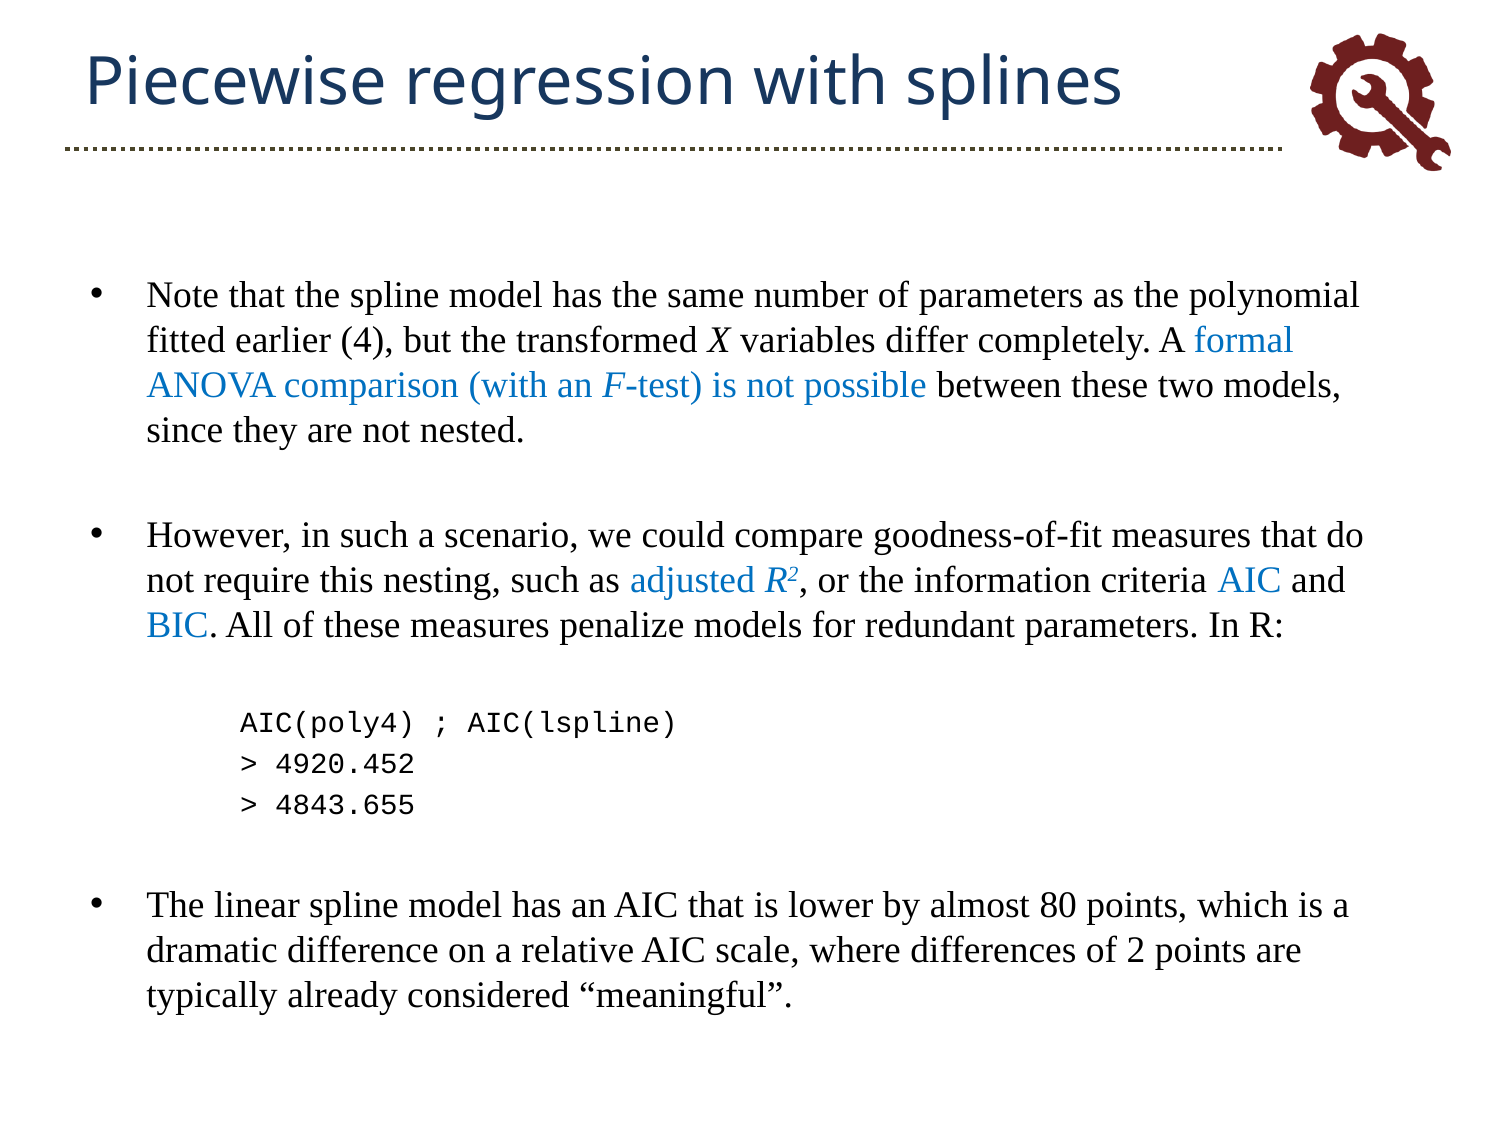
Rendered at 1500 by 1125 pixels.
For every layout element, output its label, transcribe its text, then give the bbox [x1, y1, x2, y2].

picture [1304, 26, 1455, 178]
list Note that the spline model has the same number of parameters as the polynomial fitted earlier (4), but the transformed X variables differ completely. A formal ANOVA comparison (with an F-test) is not possible between these two models, since they are not nested. However, in such a scenario, we could compare goodness-of-fit measures that do not require this nesting, such as adjusted R2, or the information criteria AIC and BIC. All of these measures penalize models for redundant parameters. In R: AIC(poly4) ; AIC(lspline) > 4920.452 > 4843.655 The linear spline model has an AIC that is lower by almost 80 points, which is a dramatic difference on a relative AIC scale, where differences of 2 points are typically already considered “meaningful”. [75, 262, 1425, 1094]
text_box Piecewise regression with splines [69, 30, 1300, 126]
